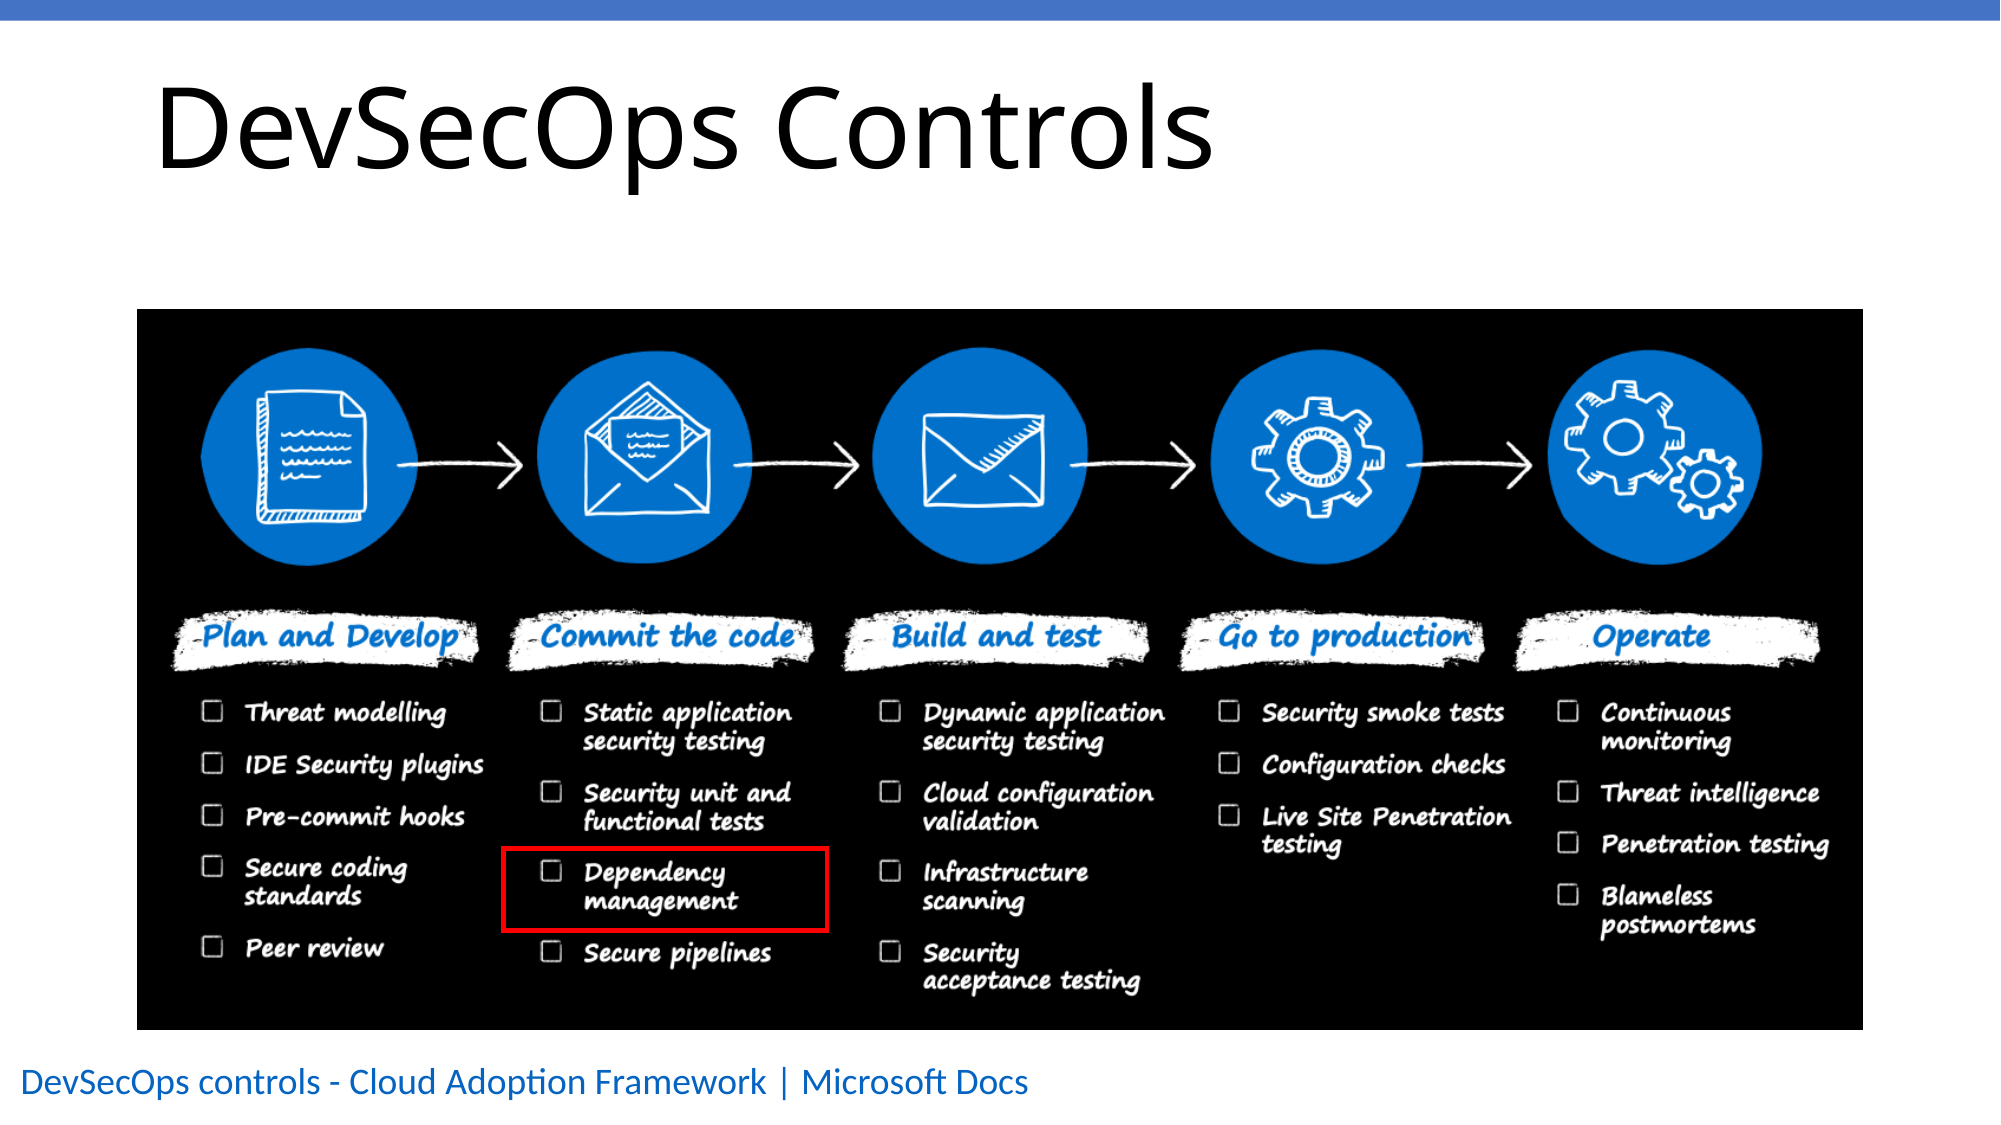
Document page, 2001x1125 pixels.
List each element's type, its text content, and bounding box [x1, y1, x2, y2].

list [137, 309, 1863, 1031]
title DevSecOps Controls [137, 47, 1863, 201]
text_box DevSecOps controls - Cloud Adoption Framework | Microsoft Docs [5, 1049, 1218, 1110]
text_box [0, 0, 2000, 21]
